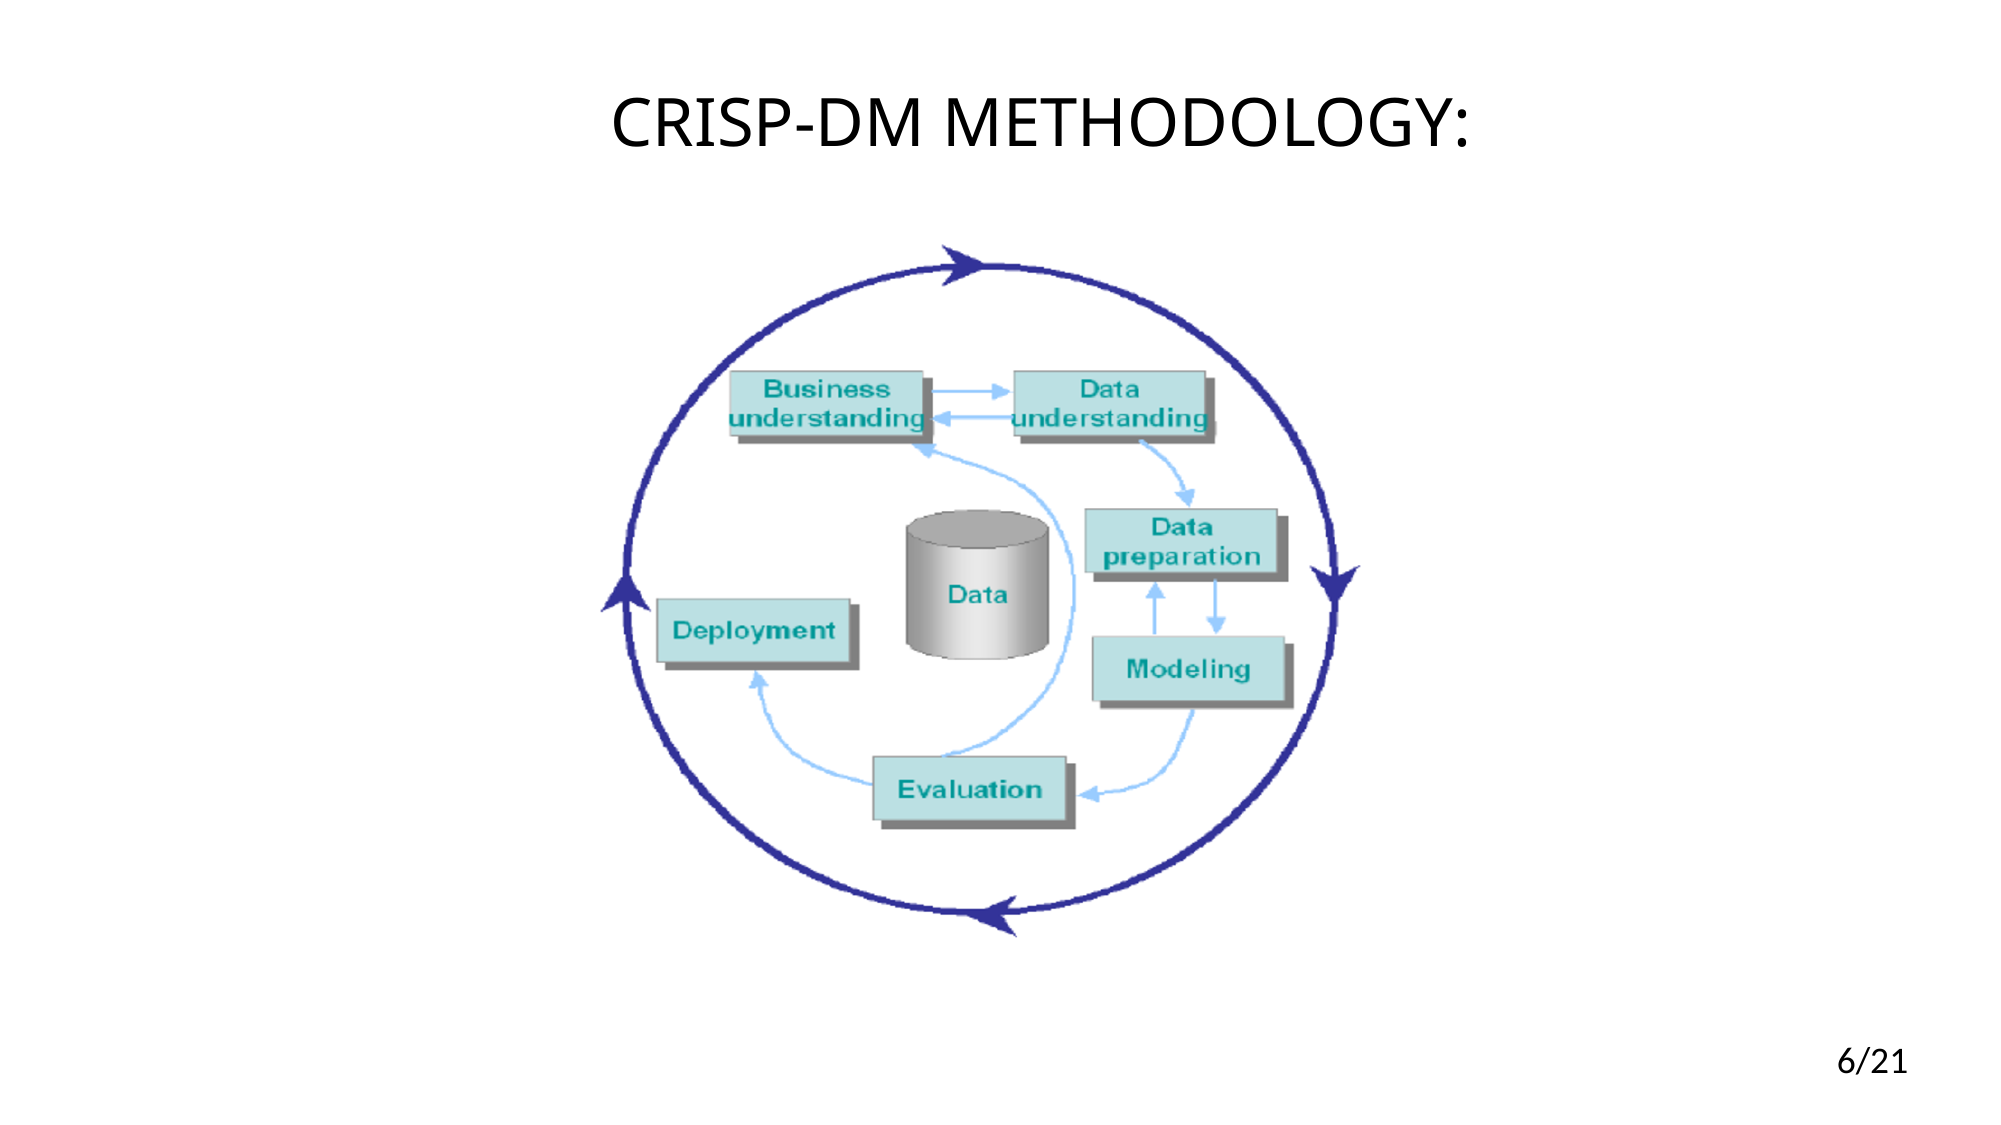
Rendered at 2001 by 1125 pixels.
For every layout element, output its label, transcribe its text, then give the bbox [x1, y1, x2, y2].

text_box 6/21 [1788, 1012, 1957, 1105]
picture [595, 238, 1363, 940]
title CRISP-DM METHODOLOGY: [595, 63, 1515, 186]
